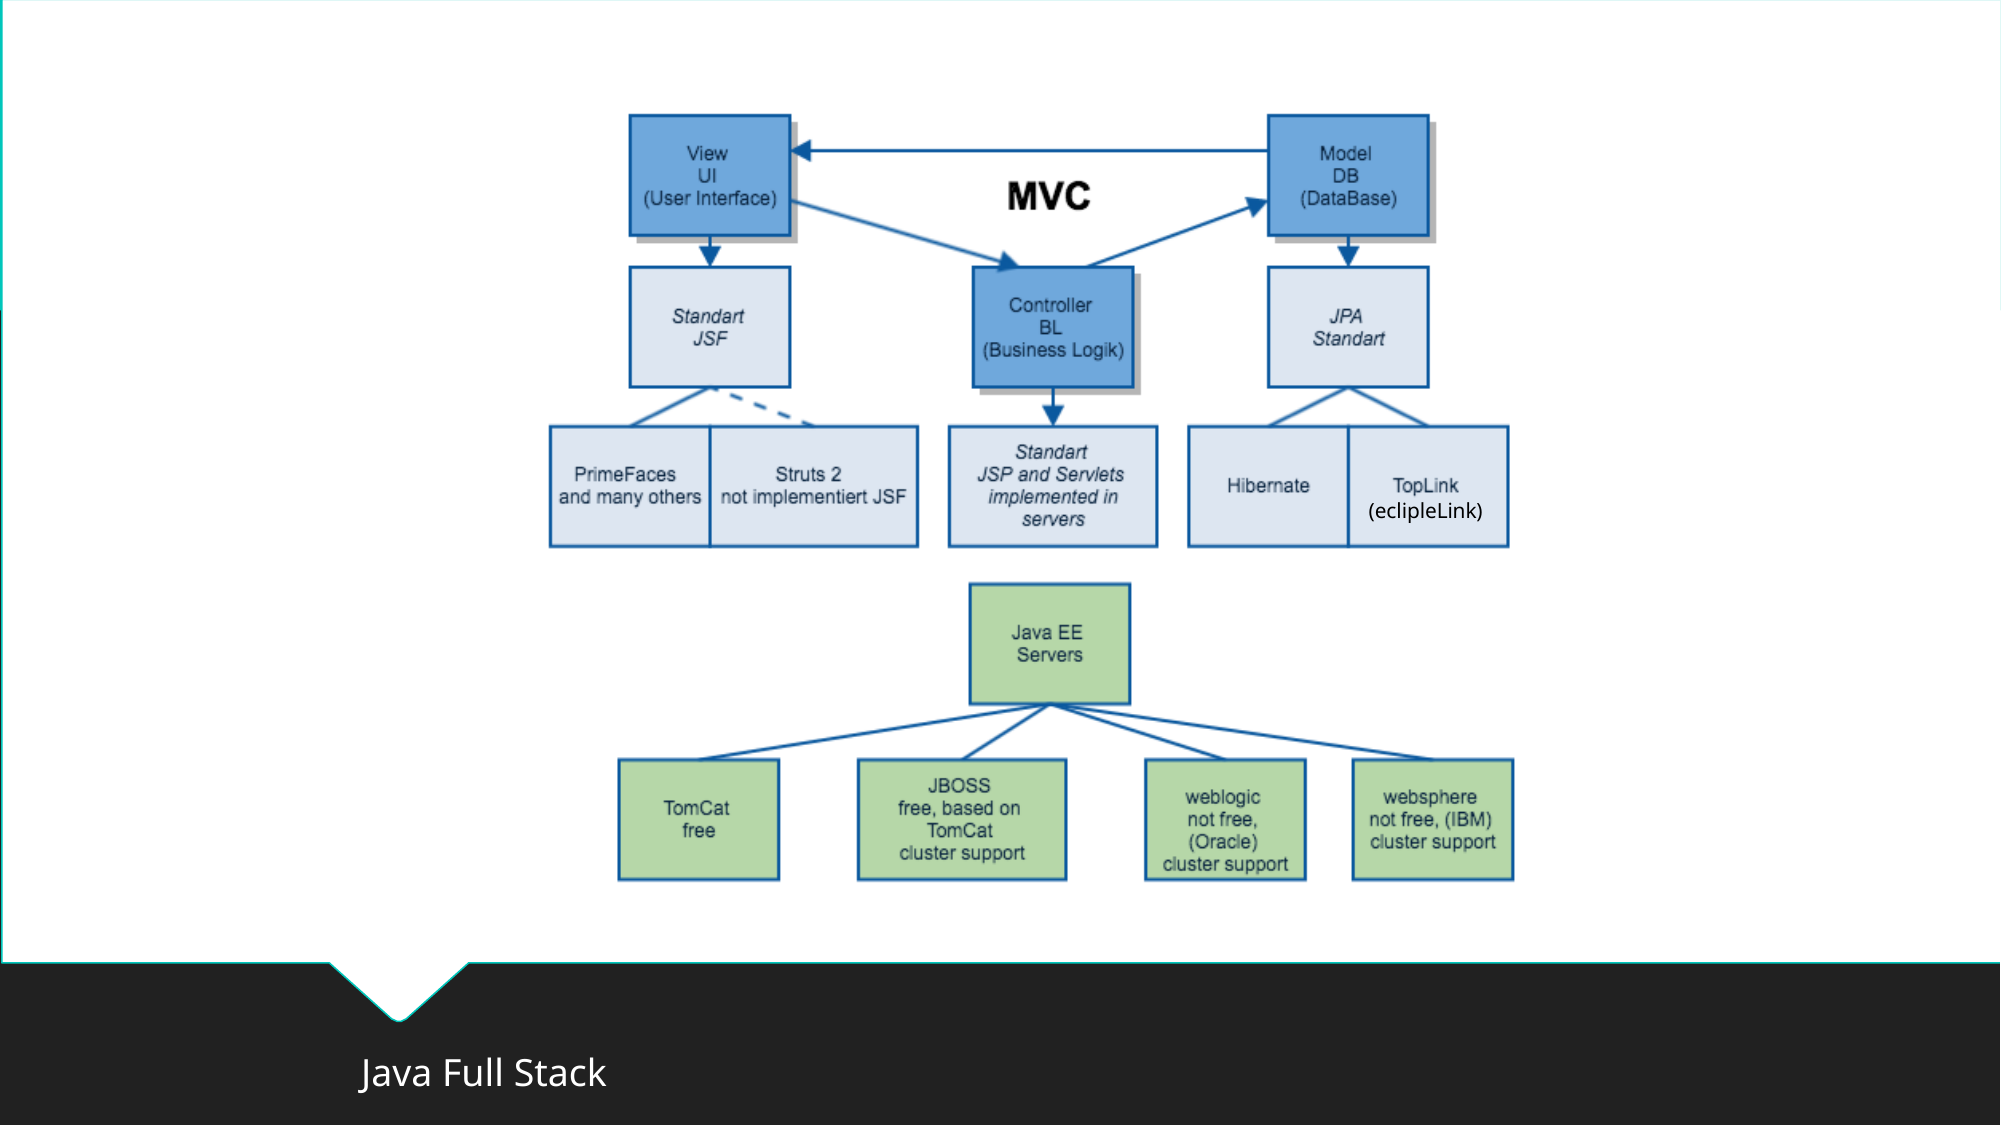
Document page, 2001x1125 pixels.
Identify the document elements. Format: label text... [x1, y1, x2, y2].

text_box Java Full Stack [346, 1041, 622, 1102]
picture [454, 52, 1545, 911]
text_box [1, 0, 2000, 1023]
